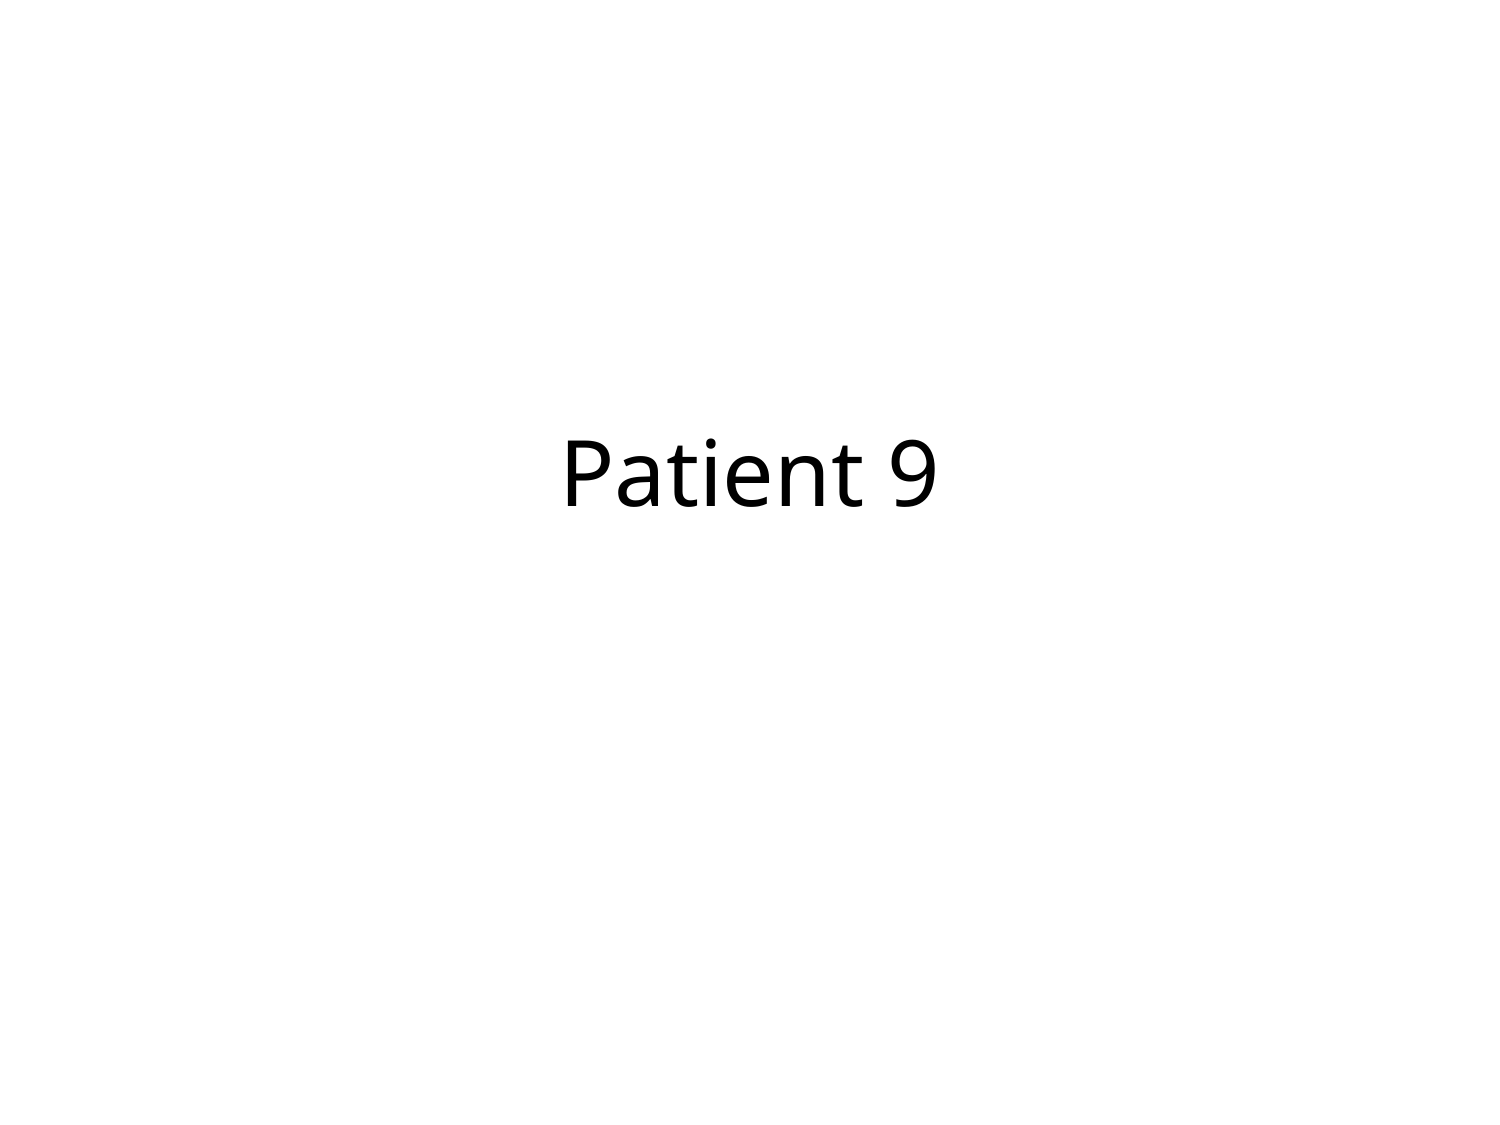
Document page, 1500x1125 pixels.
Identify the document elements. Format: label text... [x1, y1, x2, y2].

title Patient 9 [112, 349, 1388, 591]
